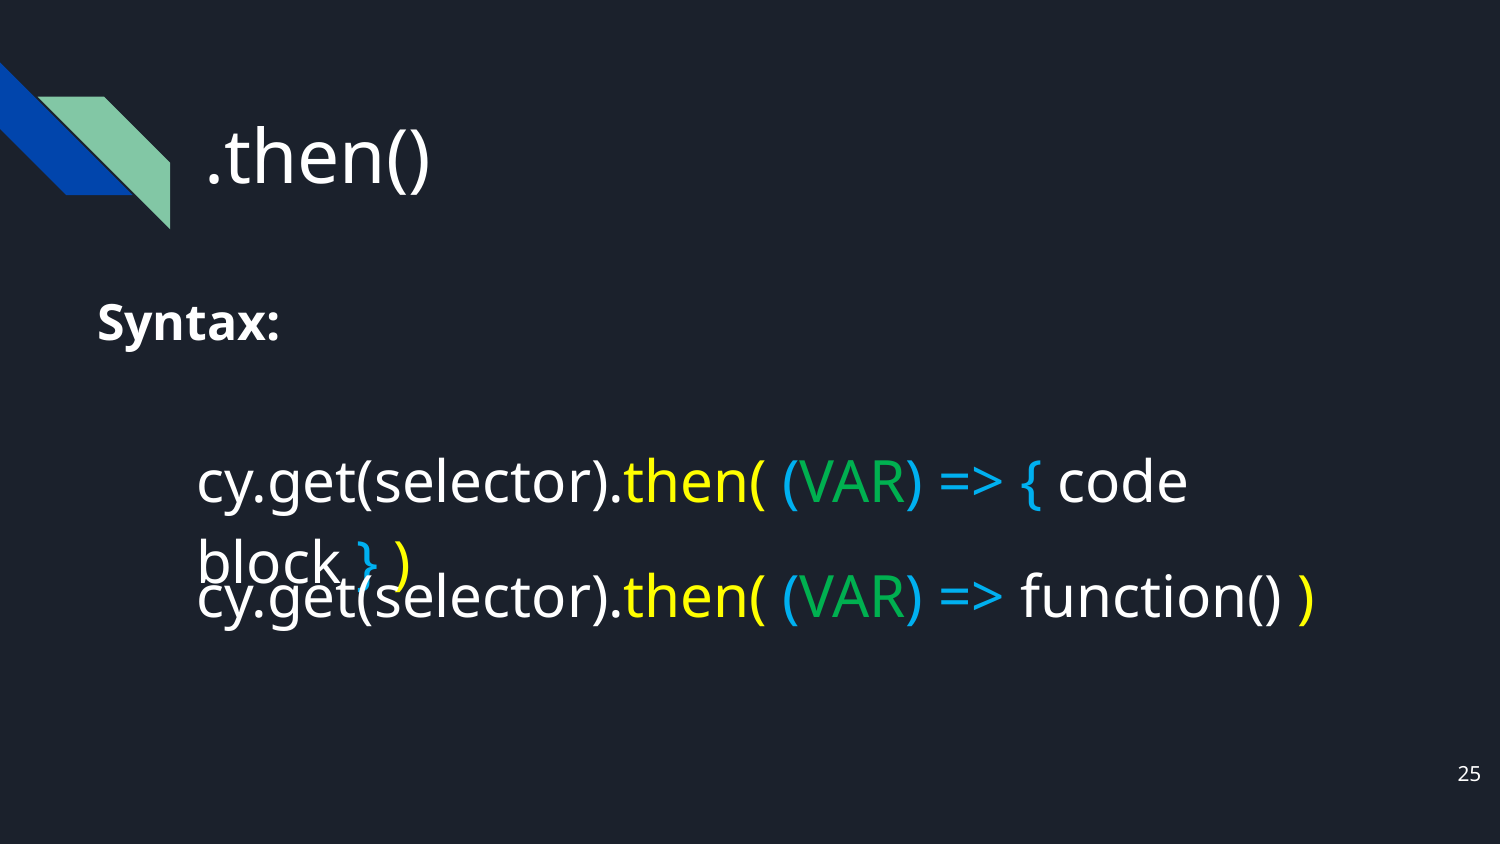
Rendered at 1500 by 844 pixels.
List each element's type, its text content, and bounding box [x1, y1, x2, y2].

title .then() [189, 93, 1344, 244]
text_box Syntax: [82, 266, 1478, 422]
slide_number 25 [1417, 742, 1497, 808]
text_box cy.get(selector).then( (VAR) => { code block } ) [181, 422, 1426, 766]
text_box cy.get(selector).then( (VAR) => function() ) [181, 534, 1417, 844]
